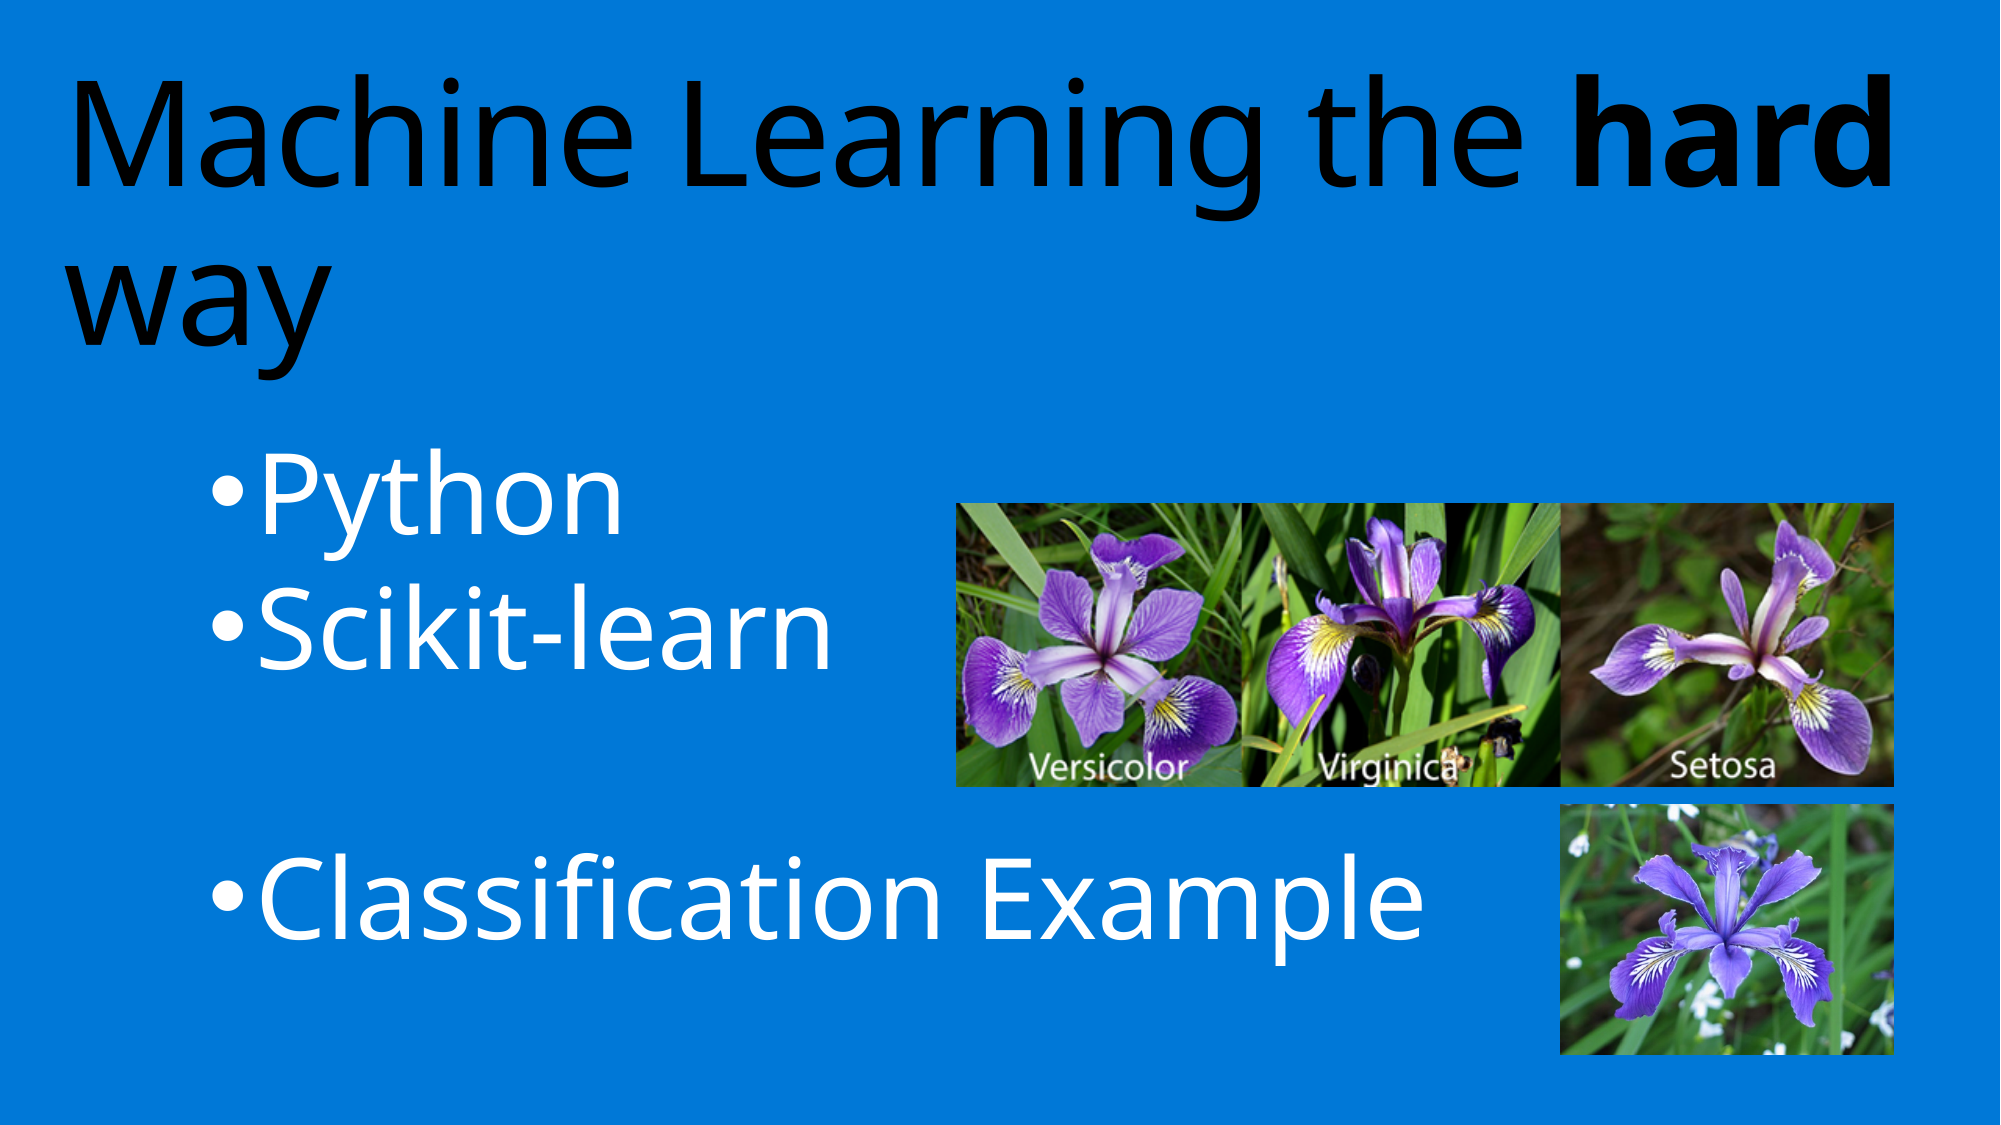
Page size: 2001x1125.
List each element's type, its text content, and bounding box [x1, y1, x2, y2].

picture [956, 503, 1895, 787]
title Machine Learning the hard way [39, 44, 1928, 235]
picture [1559, 804, 1895, 1055]
text_box Python Scikit-learn Classification Example [193, 414, 1640, 1125]
